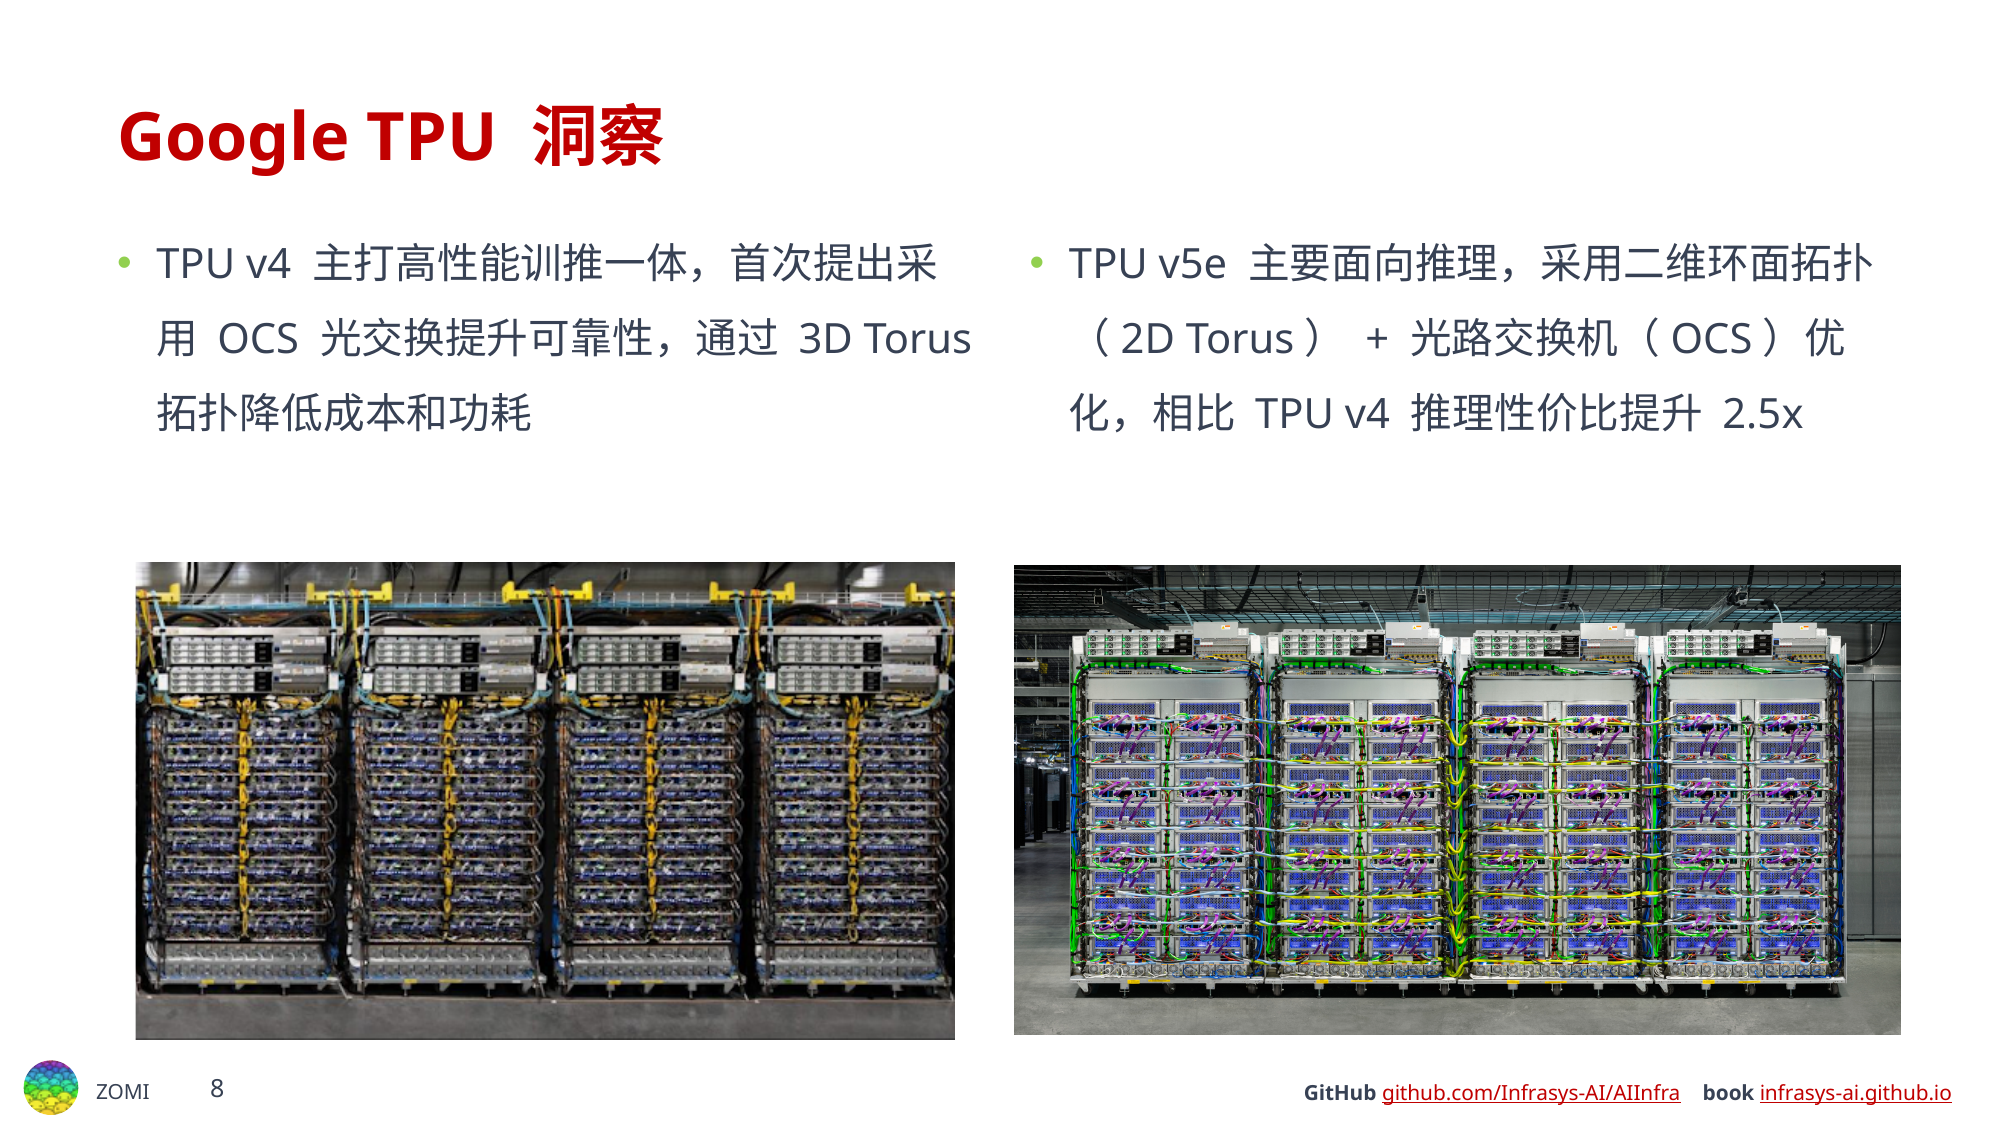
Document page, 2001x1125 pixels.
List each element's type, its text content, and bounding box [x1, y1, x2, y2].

list TPU v5e 主要面向推理，采用二维环面拓扑（2D Torus） + 光路交换机（OCS）优化，相比 TPU v4 推理性价比提升 2.5x [1014, 204, 1901, 559]
title Google TPU 洞察 [102, 85, 1901, 183]
picture [135, 562, 956, 1040]
list TPU v4 主打高性能训推一体，首次提出采用 OCS 光交换提升可靠性，通过 3D Torus拓扑降低成本和功耗 [102, 204, 989, 1044]
picture [1014, 559, 1901, 1040]
picture [23, 1060, 79, 1115]
